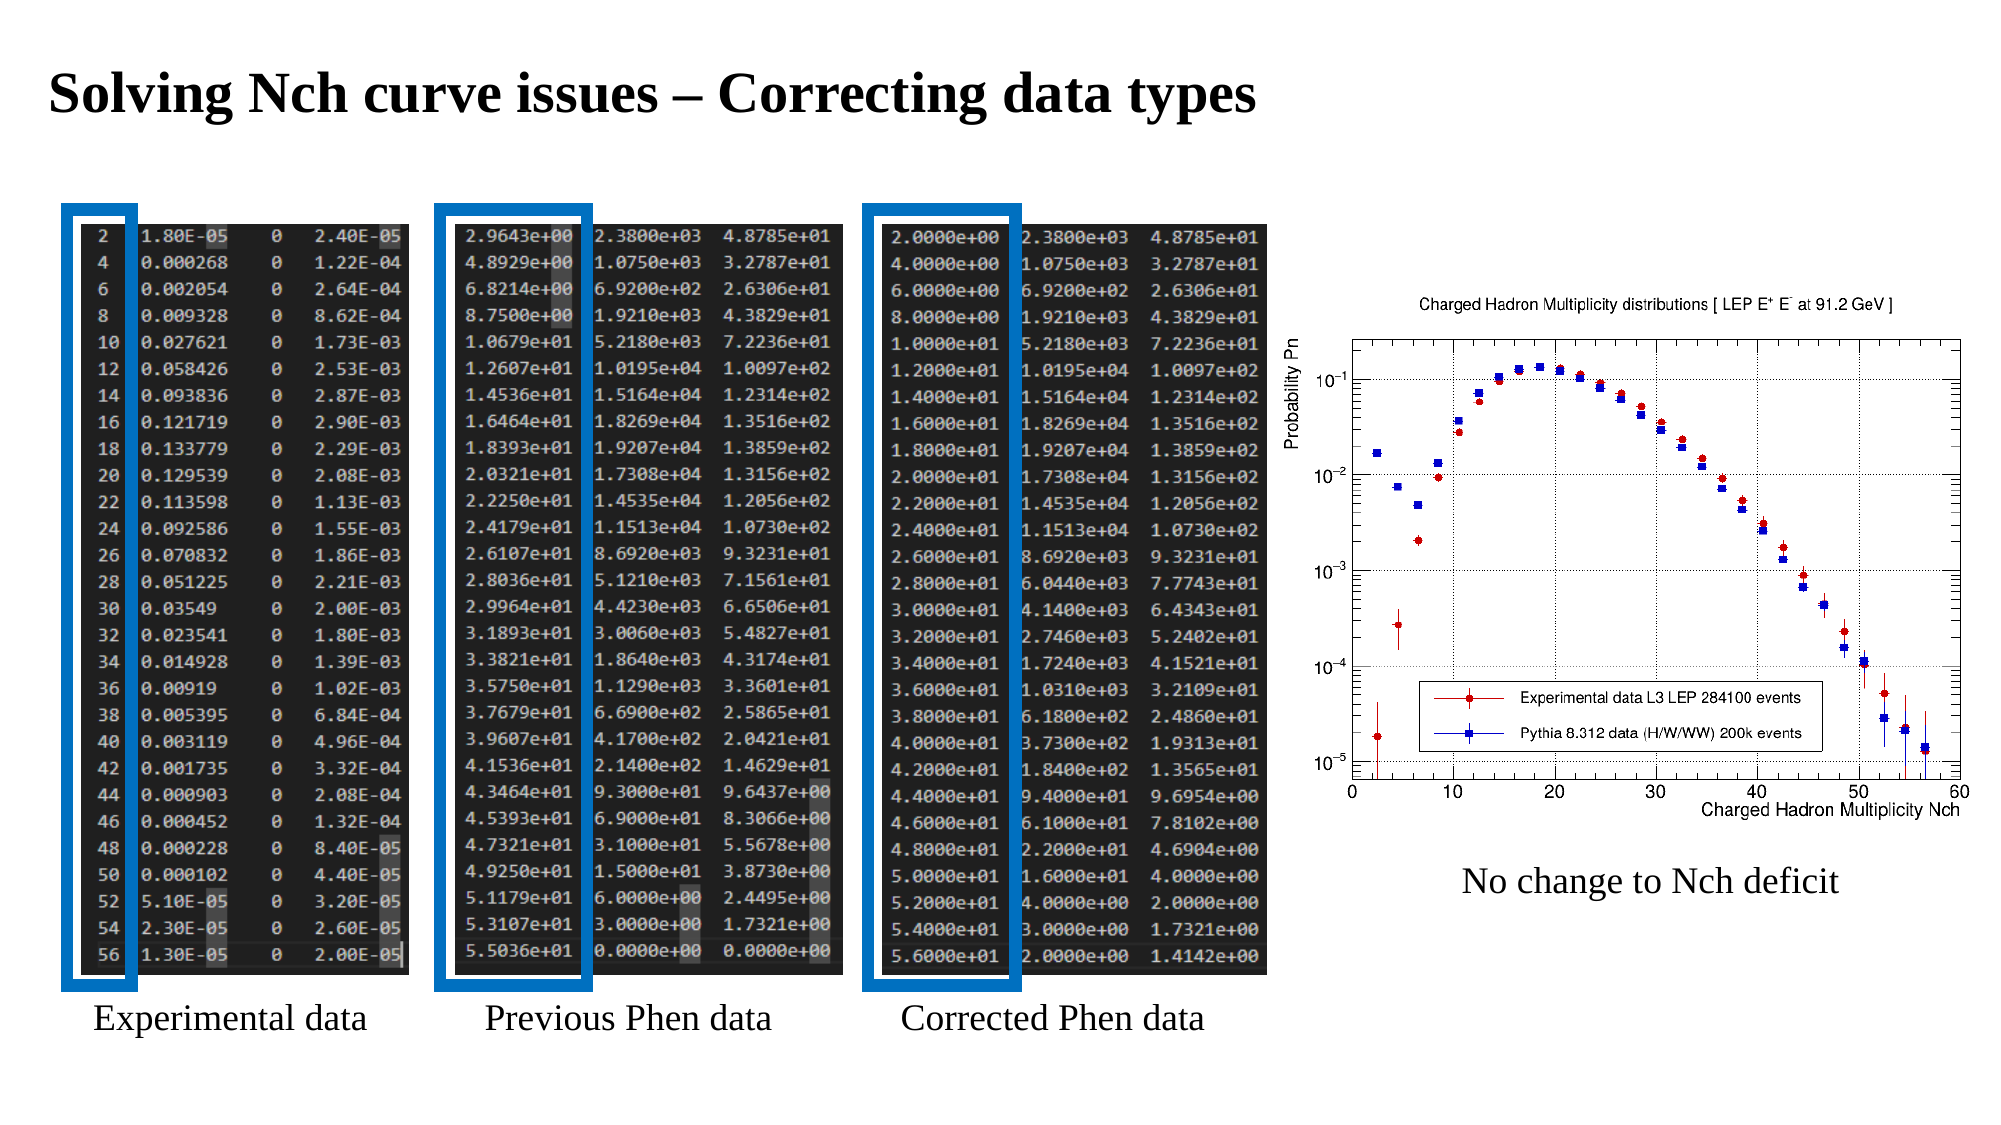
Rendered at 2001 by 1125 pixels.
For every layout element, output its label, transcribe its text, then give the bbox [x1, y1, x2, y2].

text_box [867, 208, 1016, 987]
title Solving Nch curve issues – Correcting data types [33, 30, 1971, 157]
text_box [439, 208, 588, 987]
picture [454, 224, 843, 975]
text_box Previous Phen data [469, 985, 788, 1046]
picture [1280, 293, 1971, 821]
text_box [66, 208, 133, 987]
picture [882, 224, 1267, 975]
text_box Experimental data [78, 985, 384, 1046]
picture [81, 224, 409, 975]
text_box No change to Nch deficit [1446, 848, 1855, 909]
text_box Corrected Phen data [885, 985, 1221, 1046]
